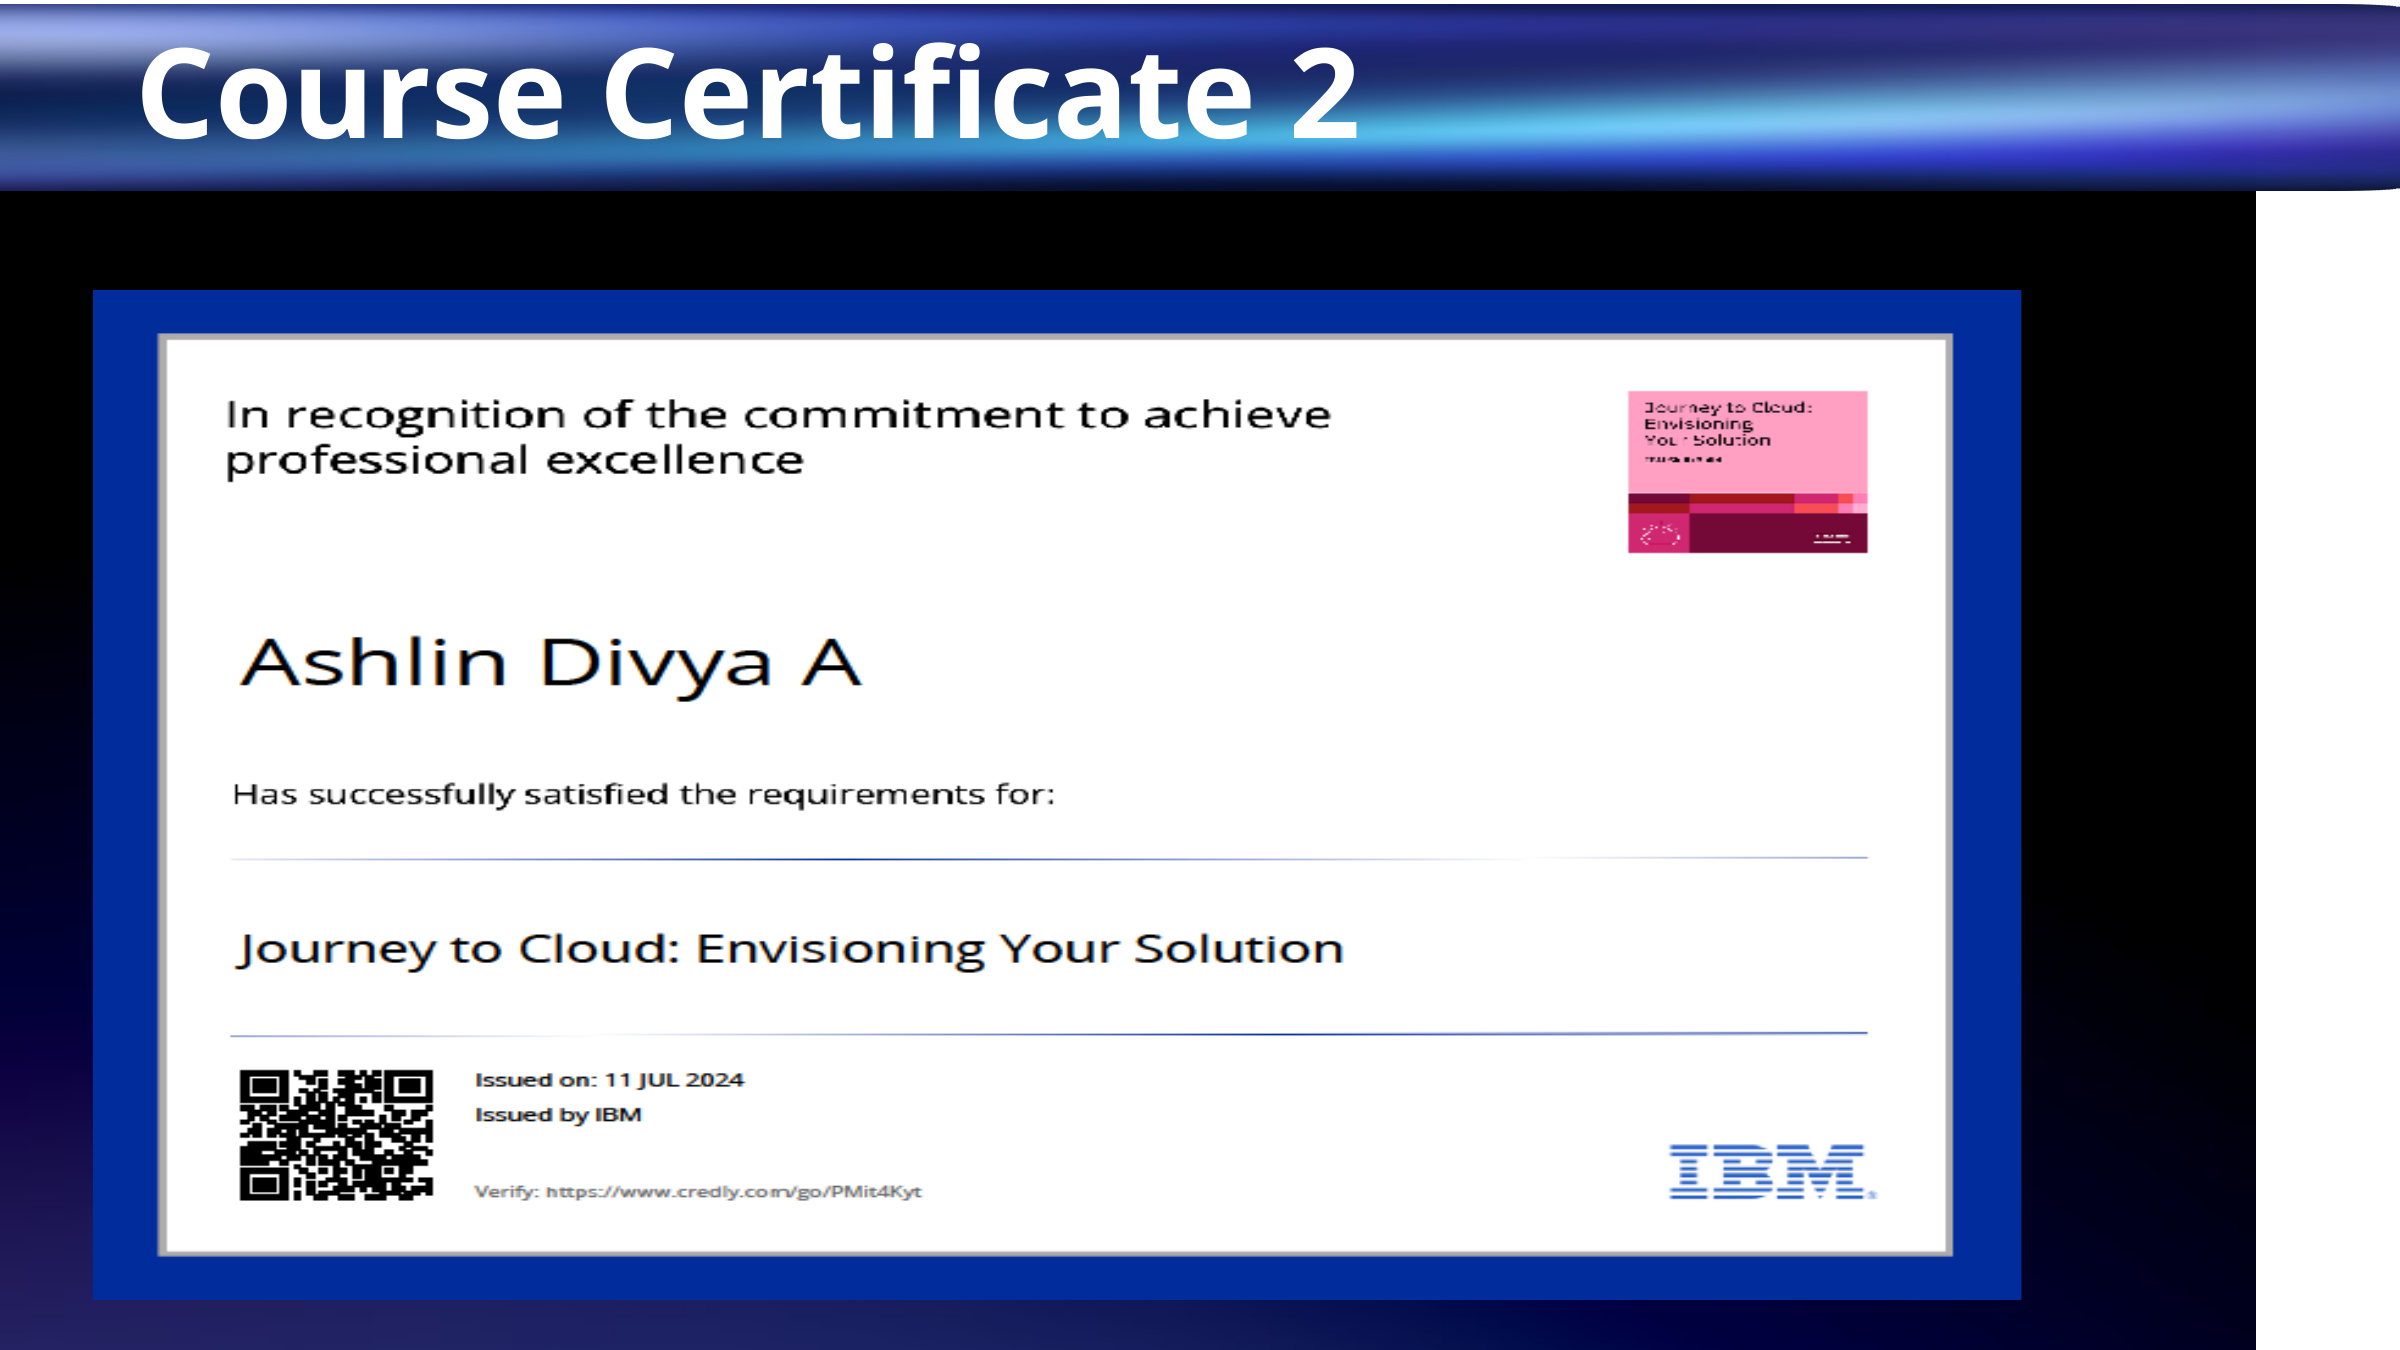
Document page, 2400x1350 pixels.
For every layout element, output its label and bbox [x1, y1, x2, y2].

picture [0, 4, 2400, 1350]
text_box [92, 289, 2022, 1300]
